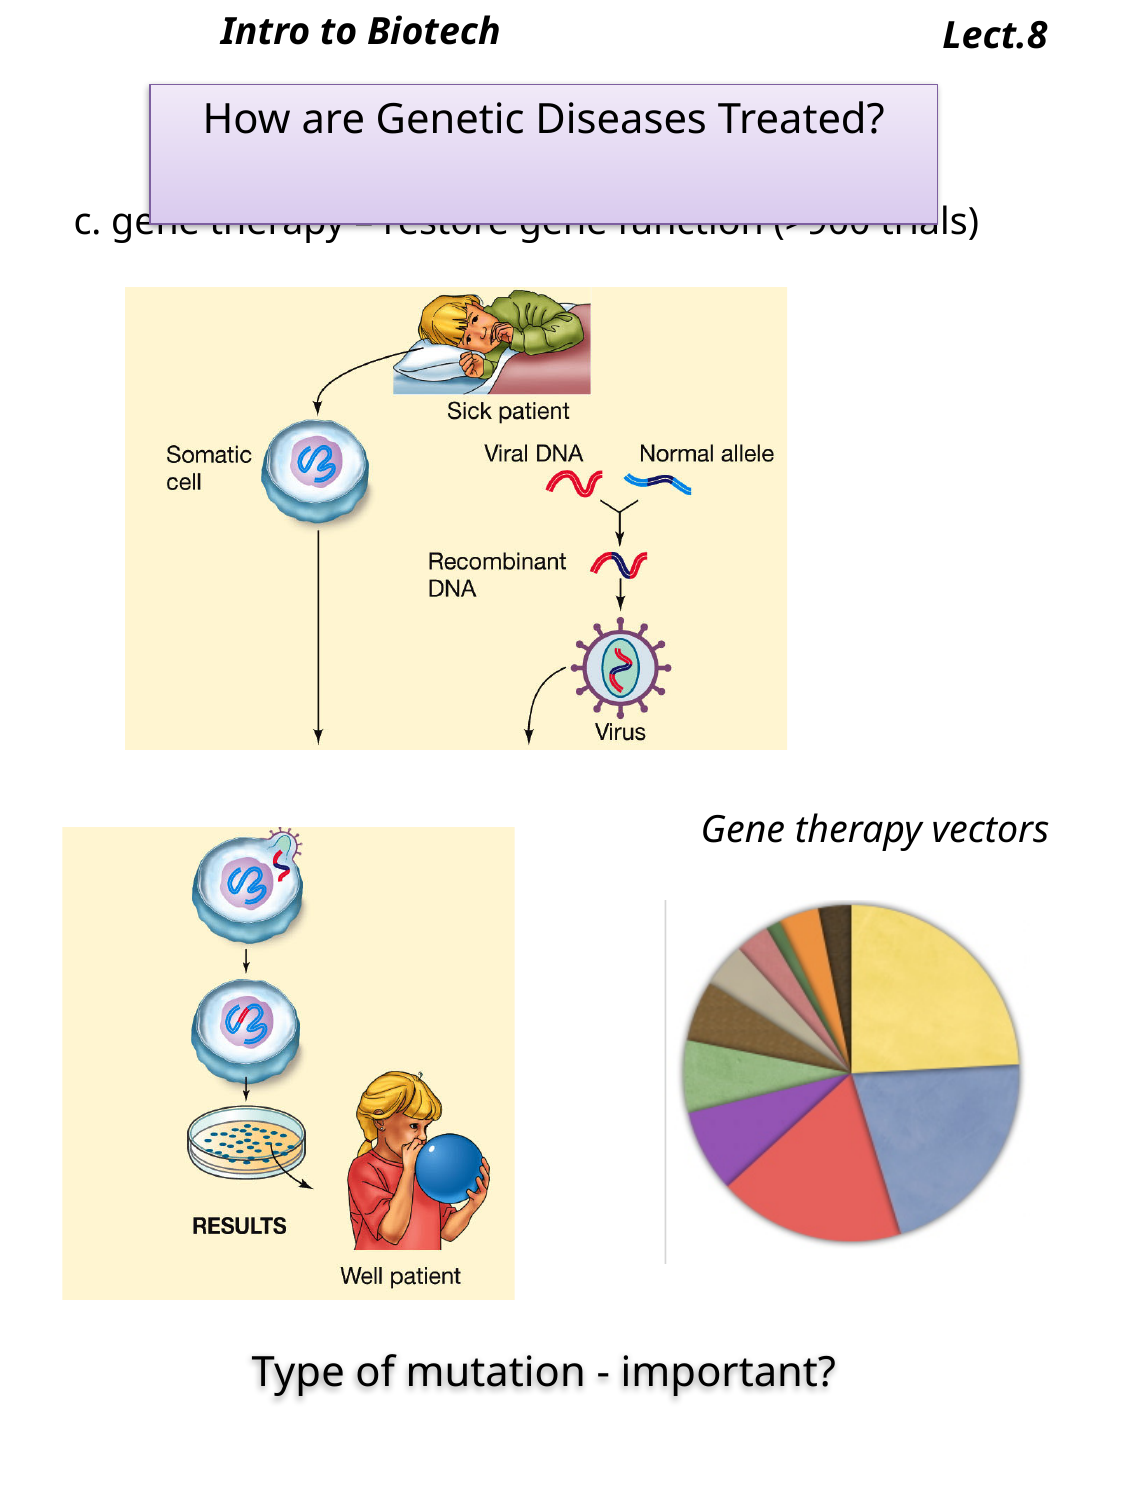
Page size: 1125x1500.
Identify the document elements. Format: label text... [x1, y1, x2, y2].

text_box Intro to Biotech [205, 0, 517, 60]
picture [62, 827, 515, 1301]
text_box Gene therapy vectors [685, 797, 1105, 857]
picture [124, 287, 788, 750]
text_box Type of mutation - important? [149, 1337, 938, 1478]
text_box Lect.8 [927, 3, 1063, 64]
picture [662, 900, 1030, 1264]
text_box How are Genetic Diseases Treated? [149, 84, 938, 225]
text_box c. gene therapy – restore gene function (>900 trials) [58, 189, 1038, 250]
